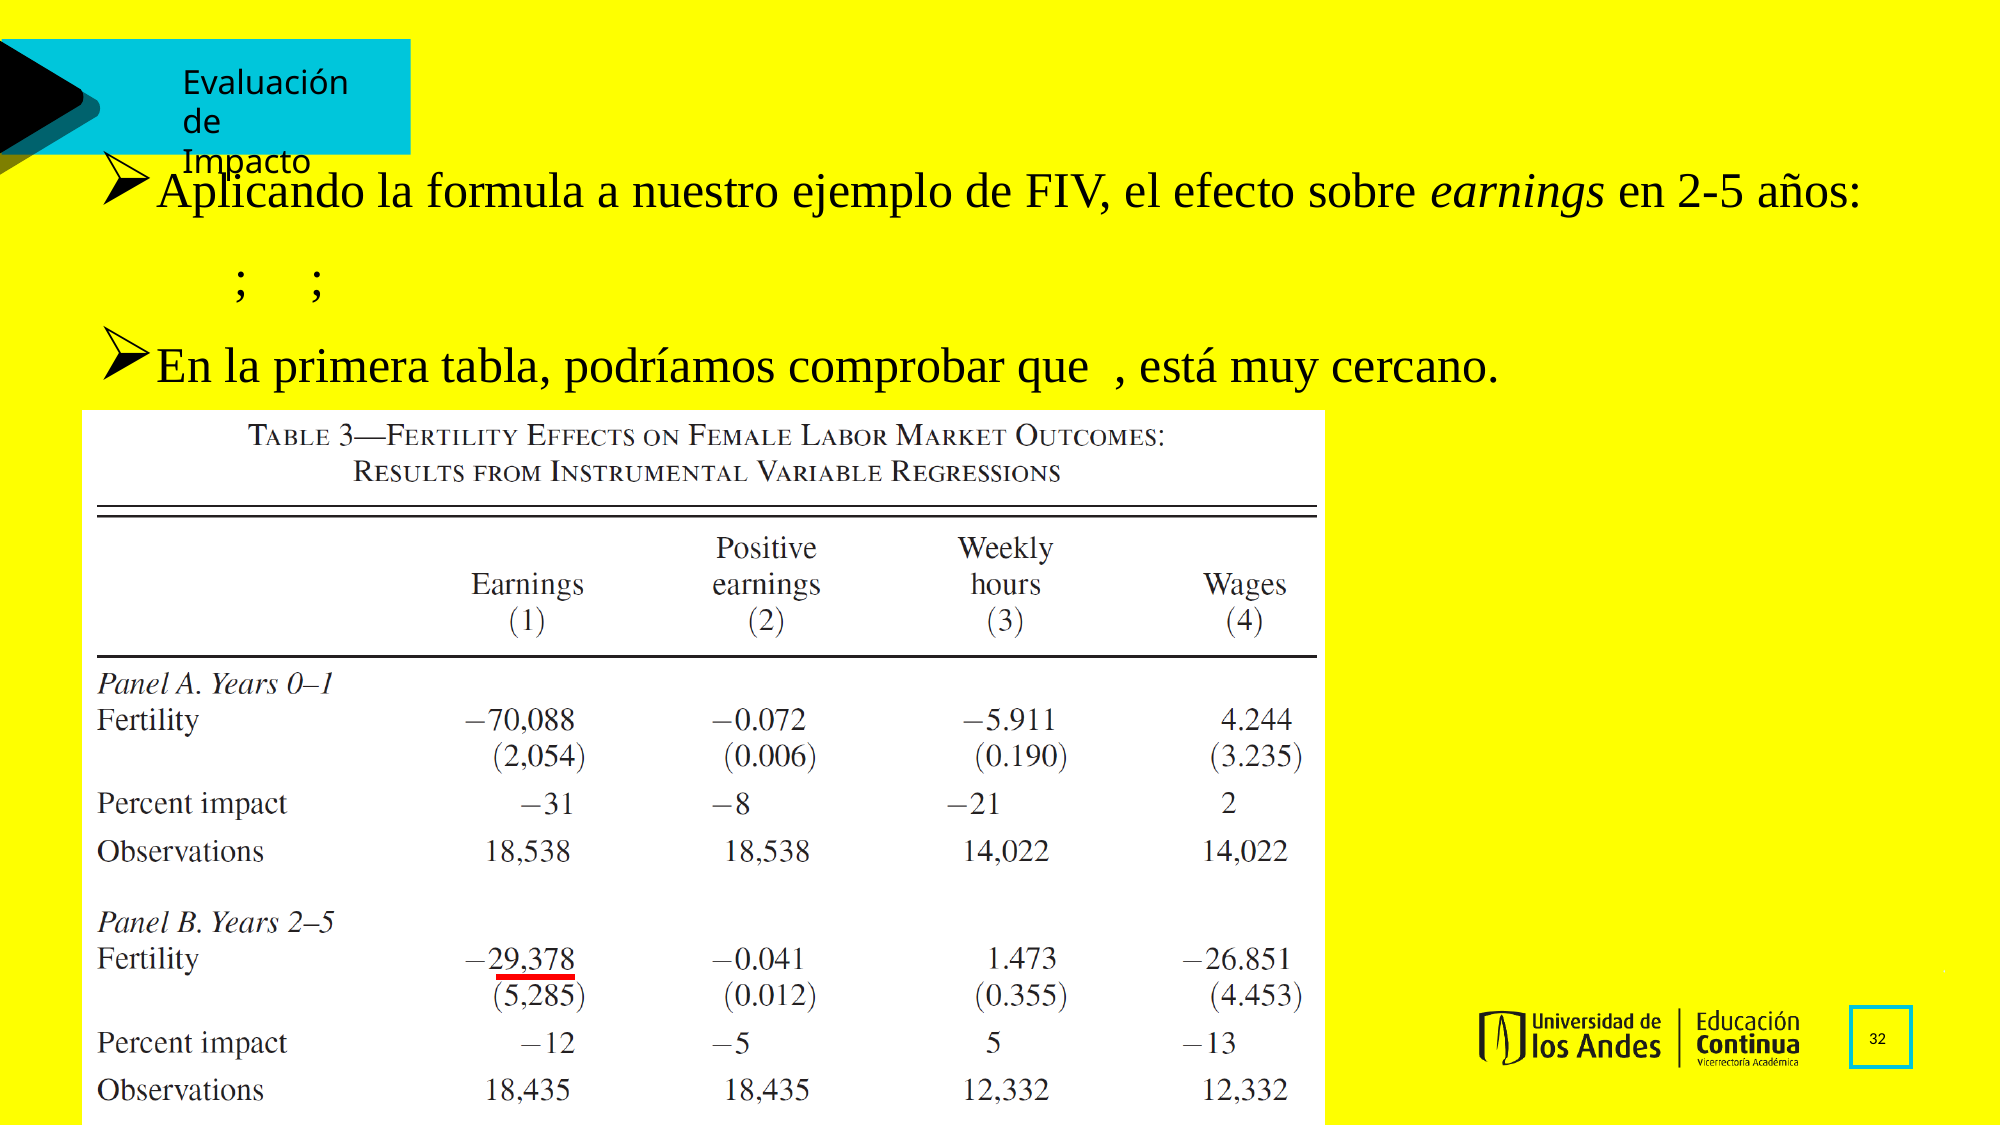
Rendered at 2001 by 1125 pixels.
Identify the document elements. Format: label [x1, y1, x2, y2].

picture [82, 410, 1325, 1125]
picture [1459, 990, 1821, 1083]
